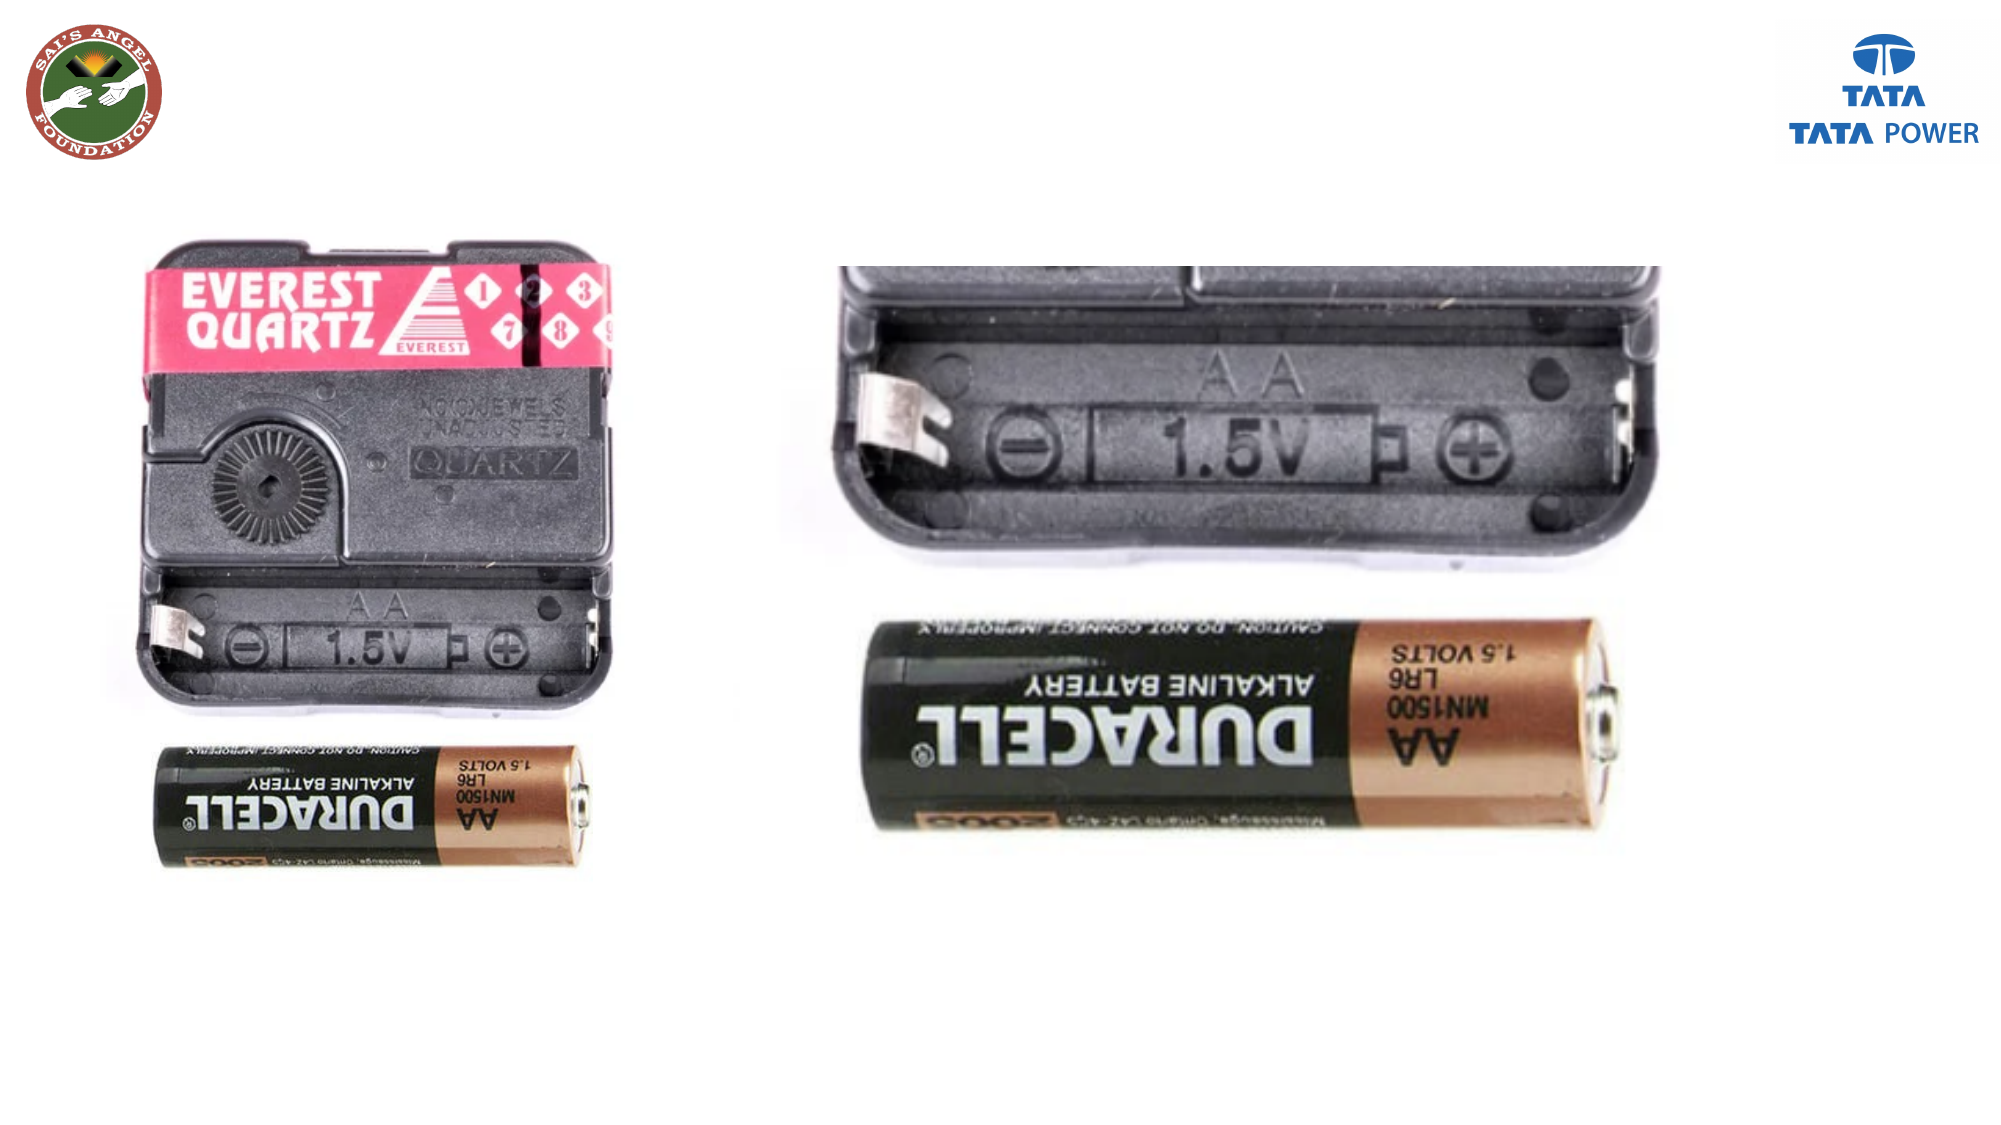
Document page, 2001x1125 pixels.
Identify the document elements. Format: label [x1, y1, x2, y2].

picture [1775, 19, 2000, 164]
text_box [0, 229, 740, 1029]
picture [775, 266, 1697, 872]
picture [26, 24, 162, 160]
